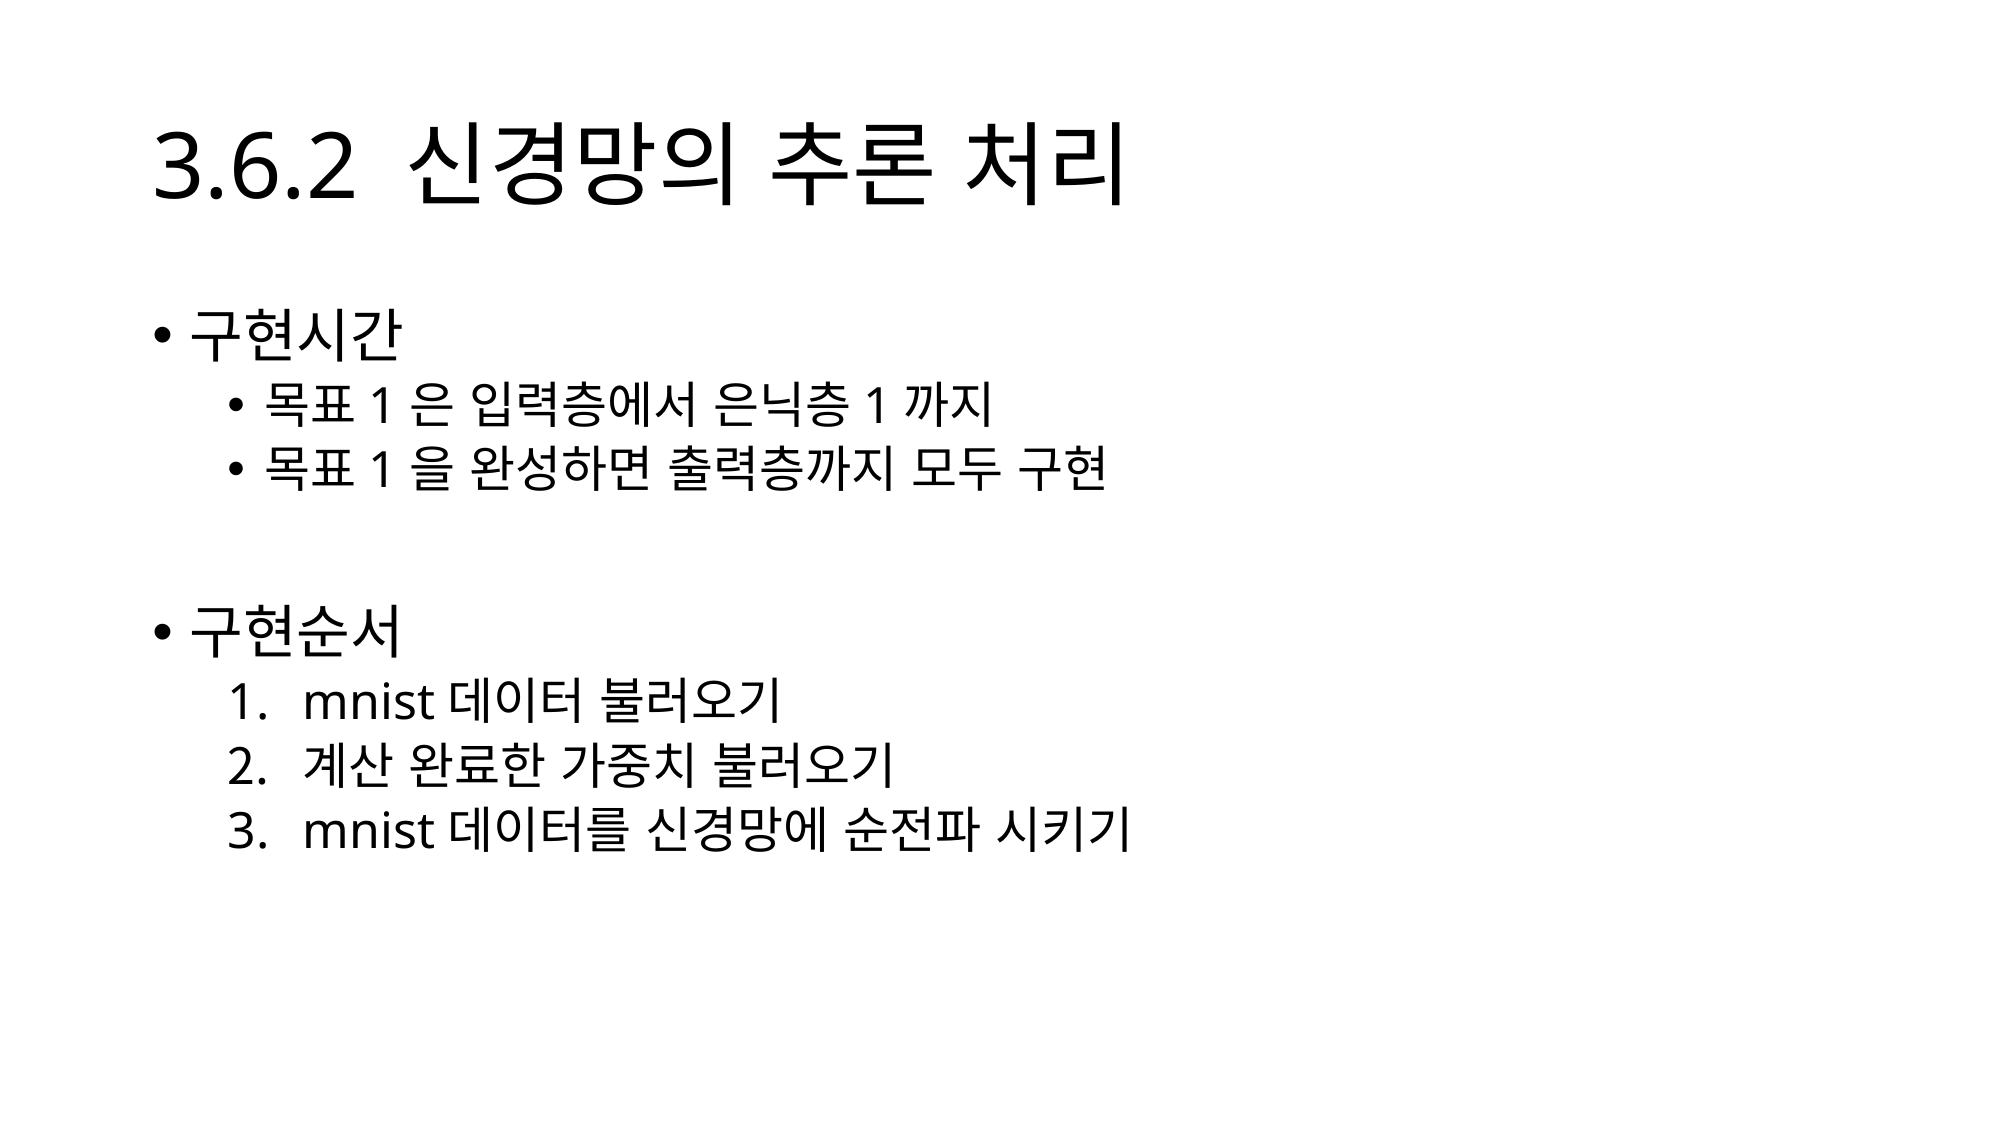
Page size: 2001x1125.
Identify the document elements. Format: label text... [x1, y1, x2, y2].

title 3.6.2 신경망의 추론 처리 [137, 59, 1863, 278]
list 구현시간 목표1은 입력층에서 은닉층1까지 목표1을 완성하면 출력층까지 모두 구현 구현순서 mnist데이터 불러오기 계산 완료한 가중치 불러오기 mnist데이터를 신경망에 순전파 시키기 [137, 299, 1863, 1014]
